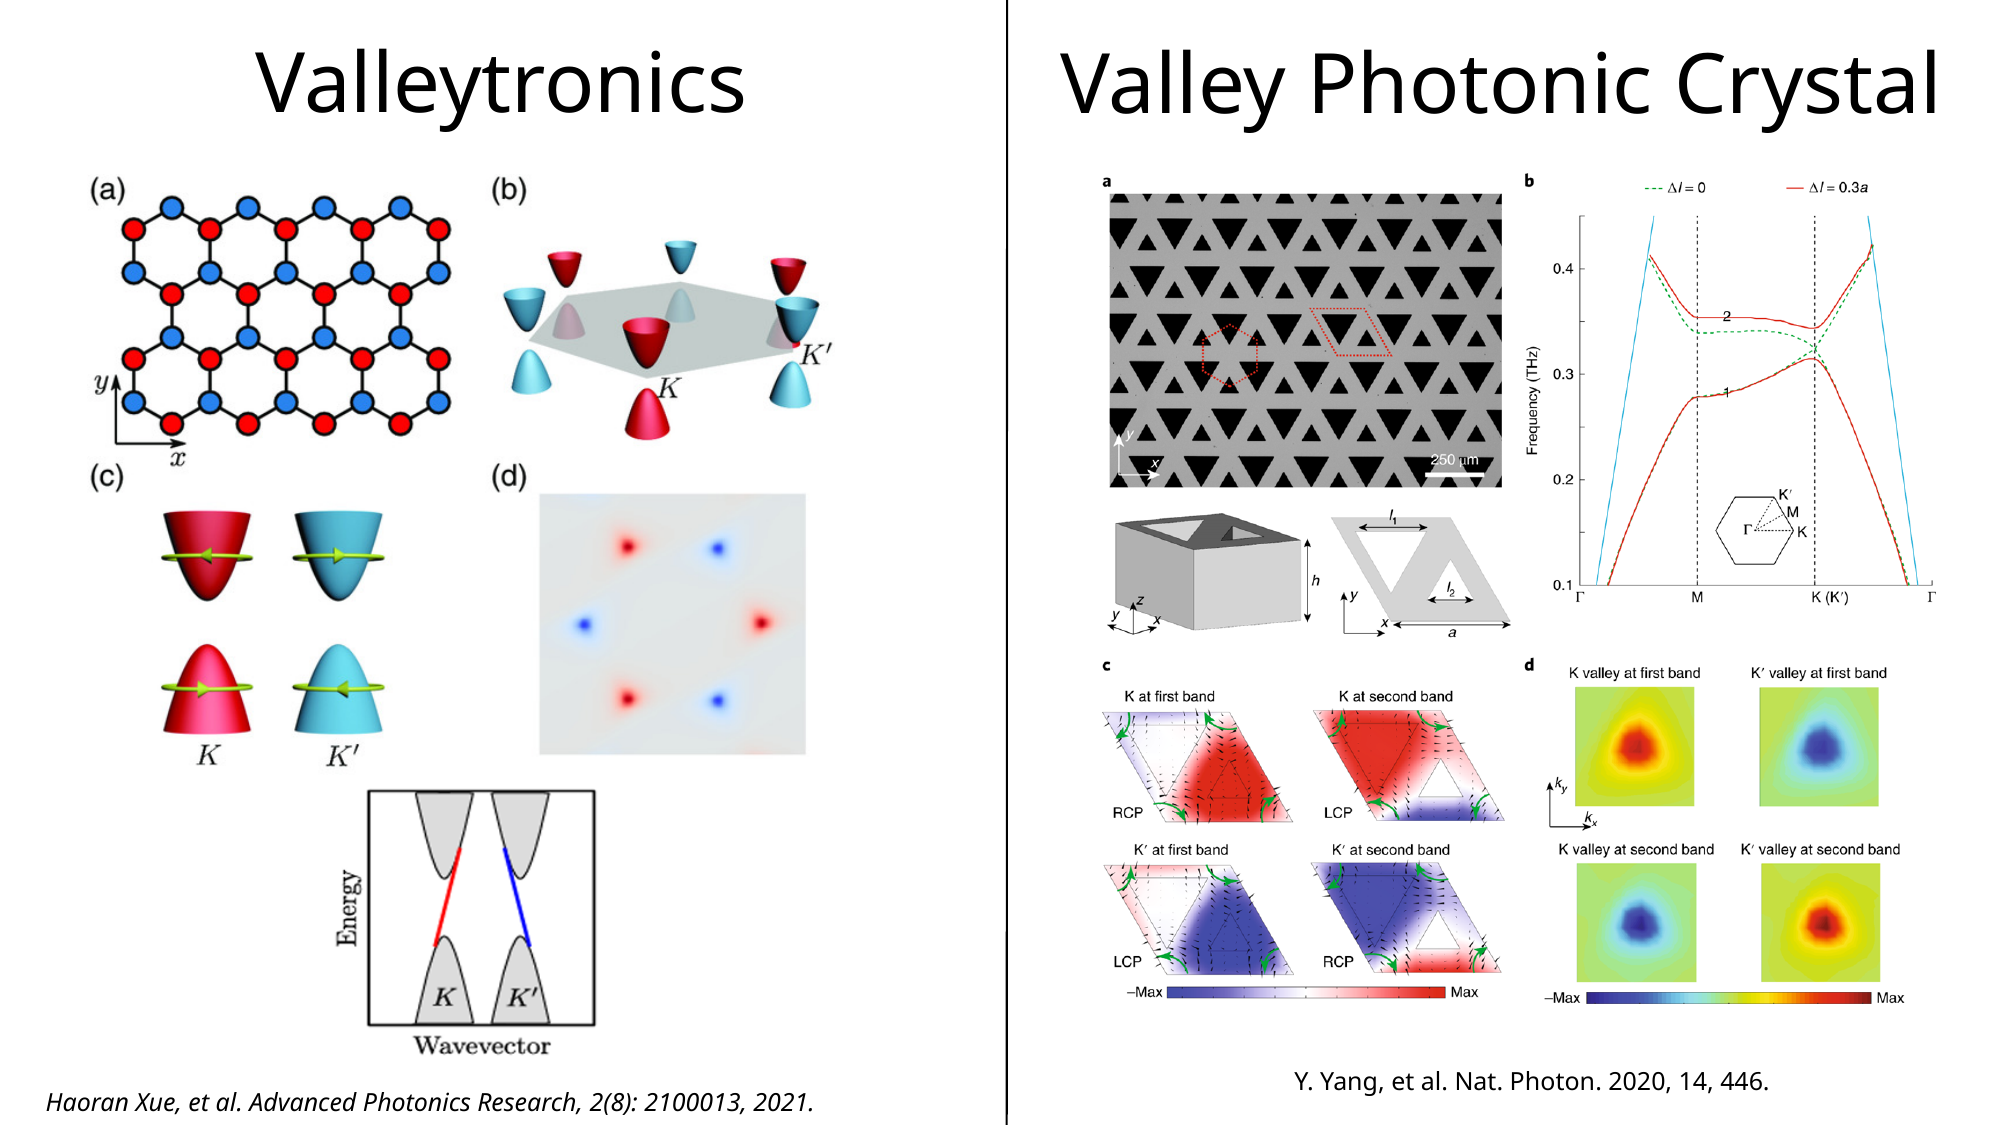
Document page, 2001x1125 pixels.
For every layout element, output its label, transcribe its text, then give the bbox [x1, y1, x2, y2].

picture [86, 173, 835, 1059]
text_box Y. Yang, et al. Nat. Photon. 2020, 14, 446. [1279, 1057, 1797, 1103]
text_box Valley Photonic Crystal [1008, 0, 2000, 174]
picture [1101, 173, 1936, 1005]
title Valleytronics [3, 0, 1000, 172]
text_box Haoran Xue, et al. Advanced Photonics Research, 2(8): 2100013, 2021. [30, 1078, 892, 1124]
